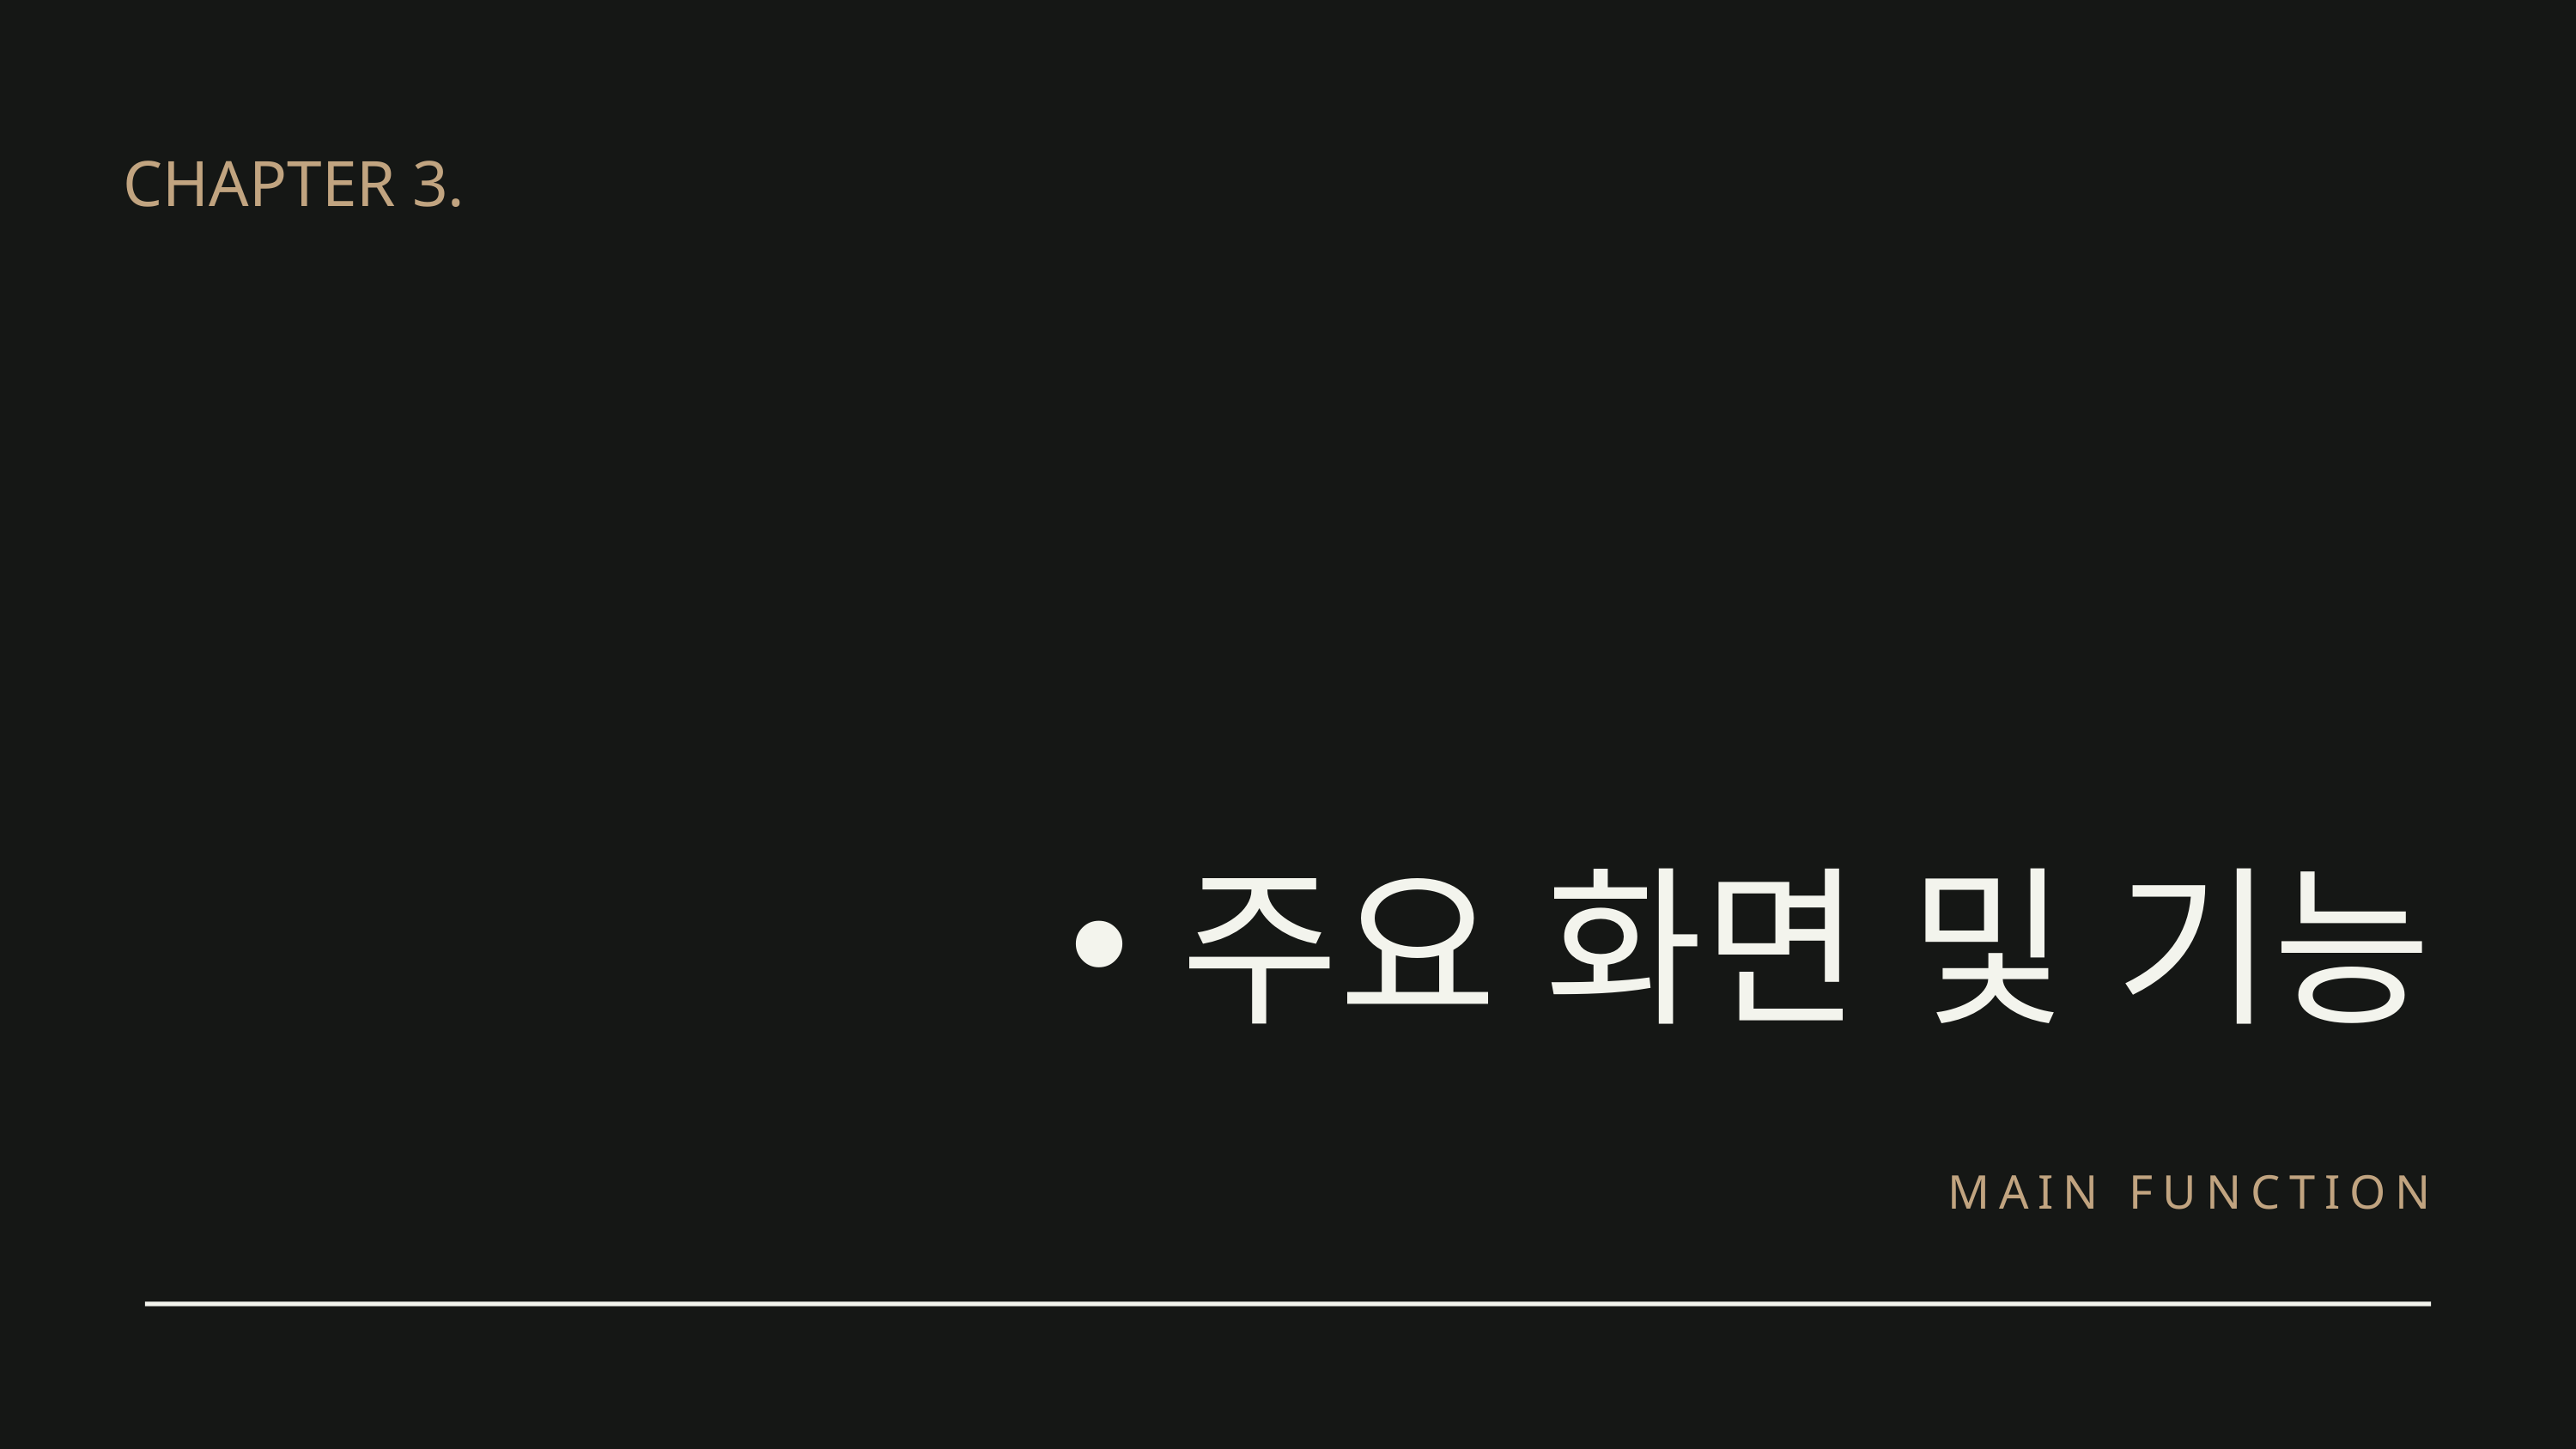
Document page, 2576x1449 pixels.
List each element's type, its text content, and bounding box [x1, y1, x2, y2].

text_box [144, 1301, 2432, 1307]
text_box CHAPTER 3. [123, 149, 1478, 220]
text_box MAIN FUNCTION [1077, 1161, 2432, 1218]
text_box 주요 화면 및 기능 [869, 873, 2432, 1046]
